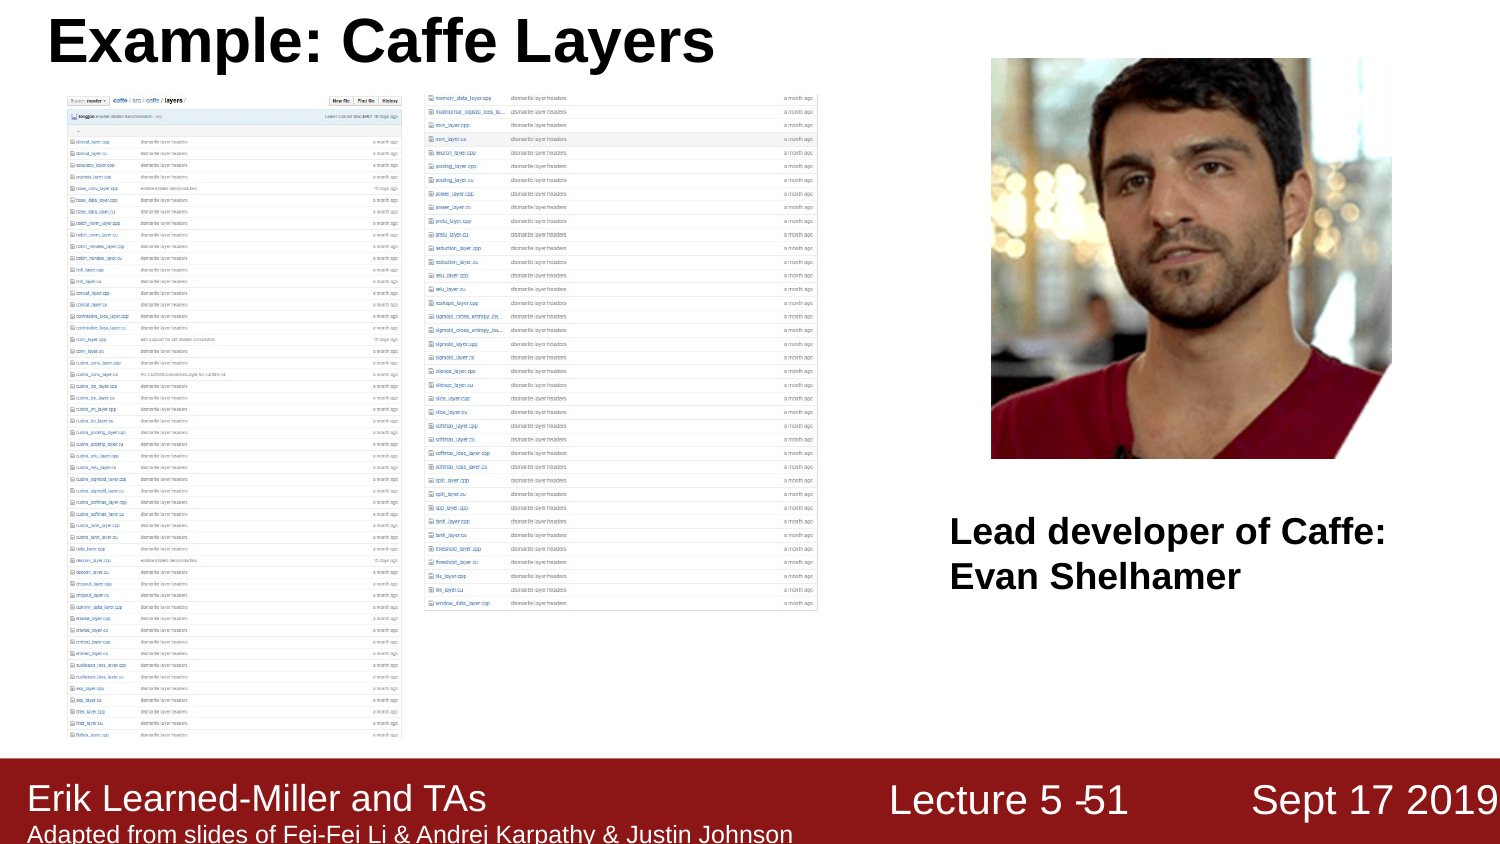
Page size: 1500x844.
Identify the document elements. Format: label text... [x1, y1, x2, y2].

picture [419, 94, 821, 618]
picture [63, 94, 407, 739]
picture [991, 58, 1392, 459]
text_box Example: Caffe Layers [32, 0, 1405, 83]
text_box Lead developer of Caffe: Evan Shelhamer [934, 492, 1469, 590]
slide_number ‹#› [1054, 765, 1145, 831]
